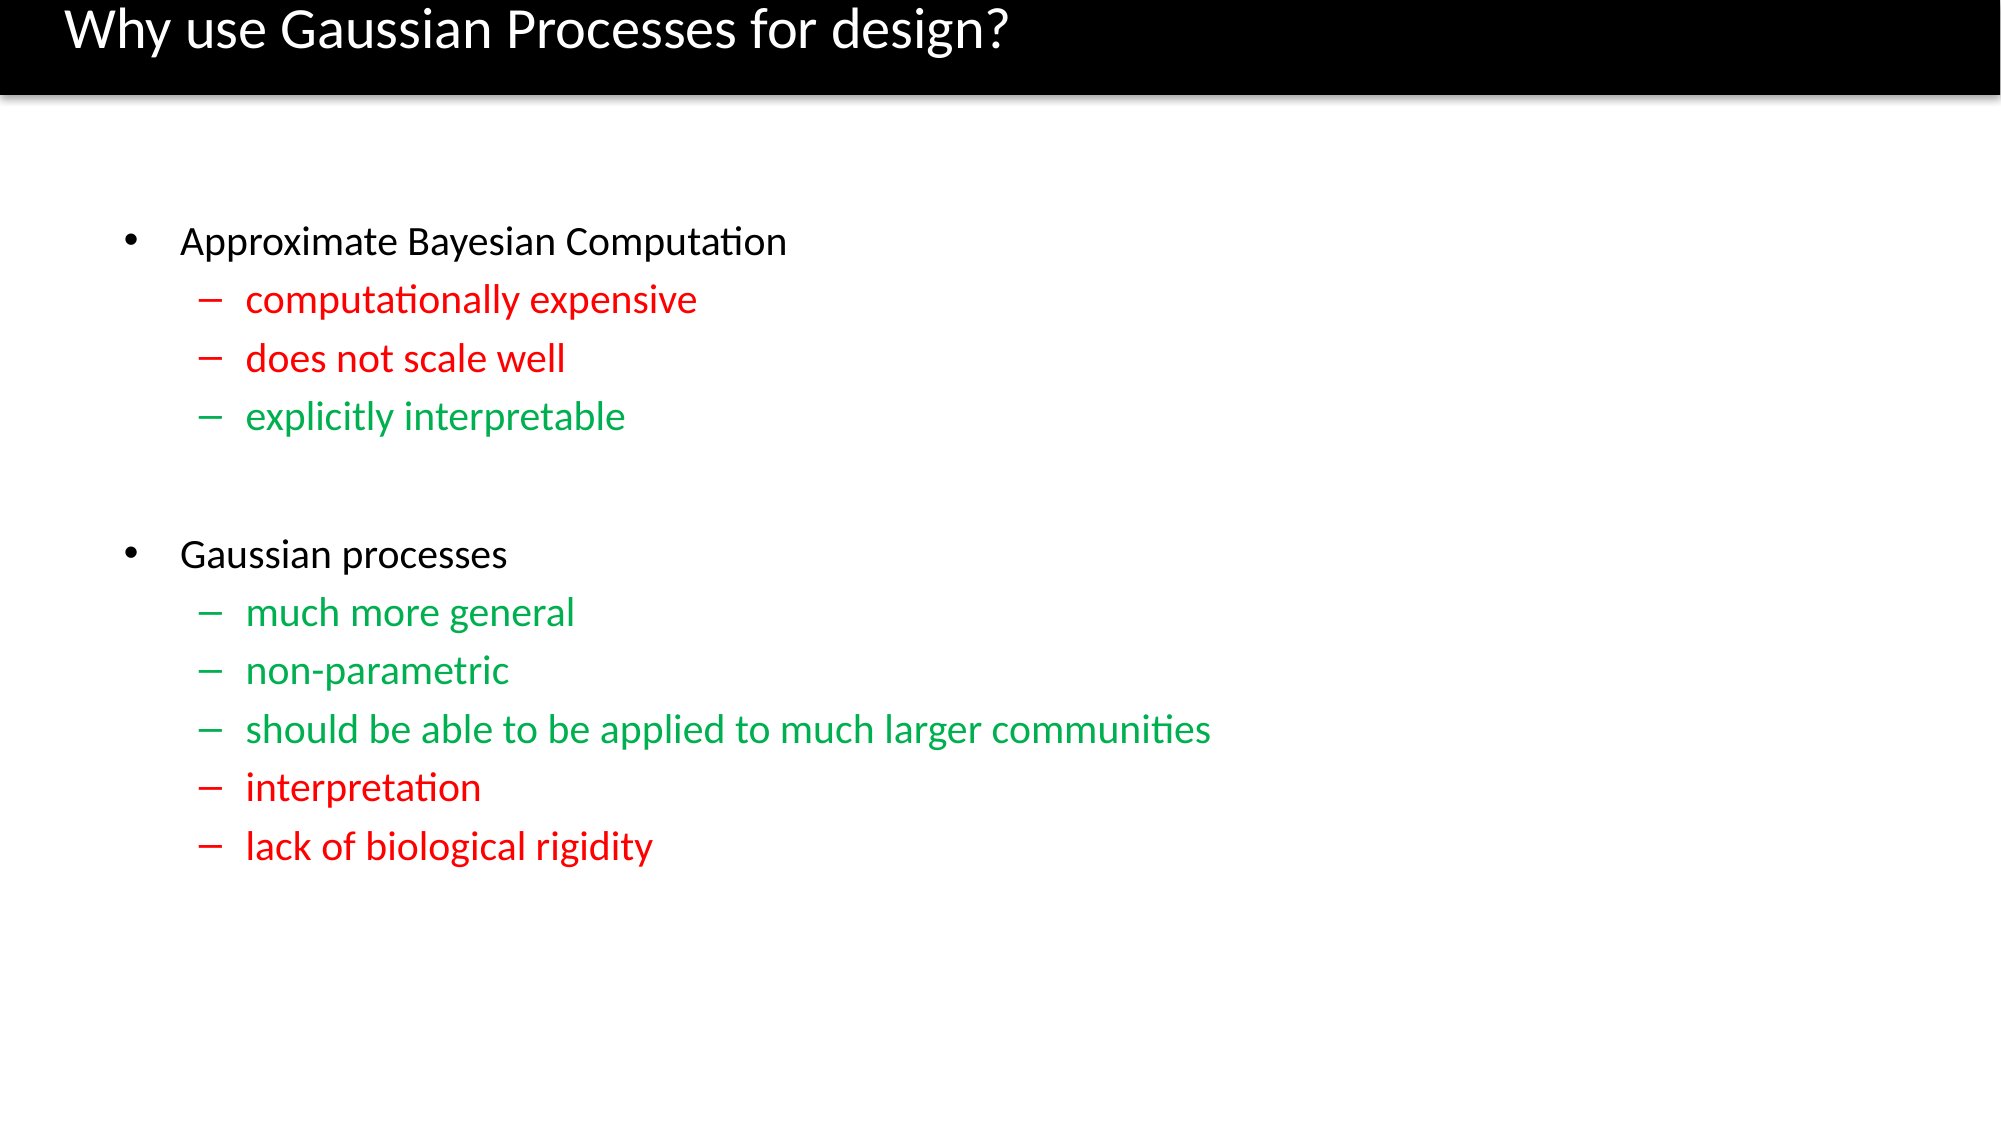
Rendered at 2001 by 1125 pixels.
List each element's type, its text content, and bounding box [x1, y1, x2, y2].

list Approximate Bayesian Computation computationally expensive does not scale well explicitly interpretable Gaussian processes much more general non-parametric should be able to be applied to much larger communities interpretation lack of biological rigidity [108, 147, 1905, 1063]
title Why use Gaussian Processes for design? [49, 0, 1850, 78]
